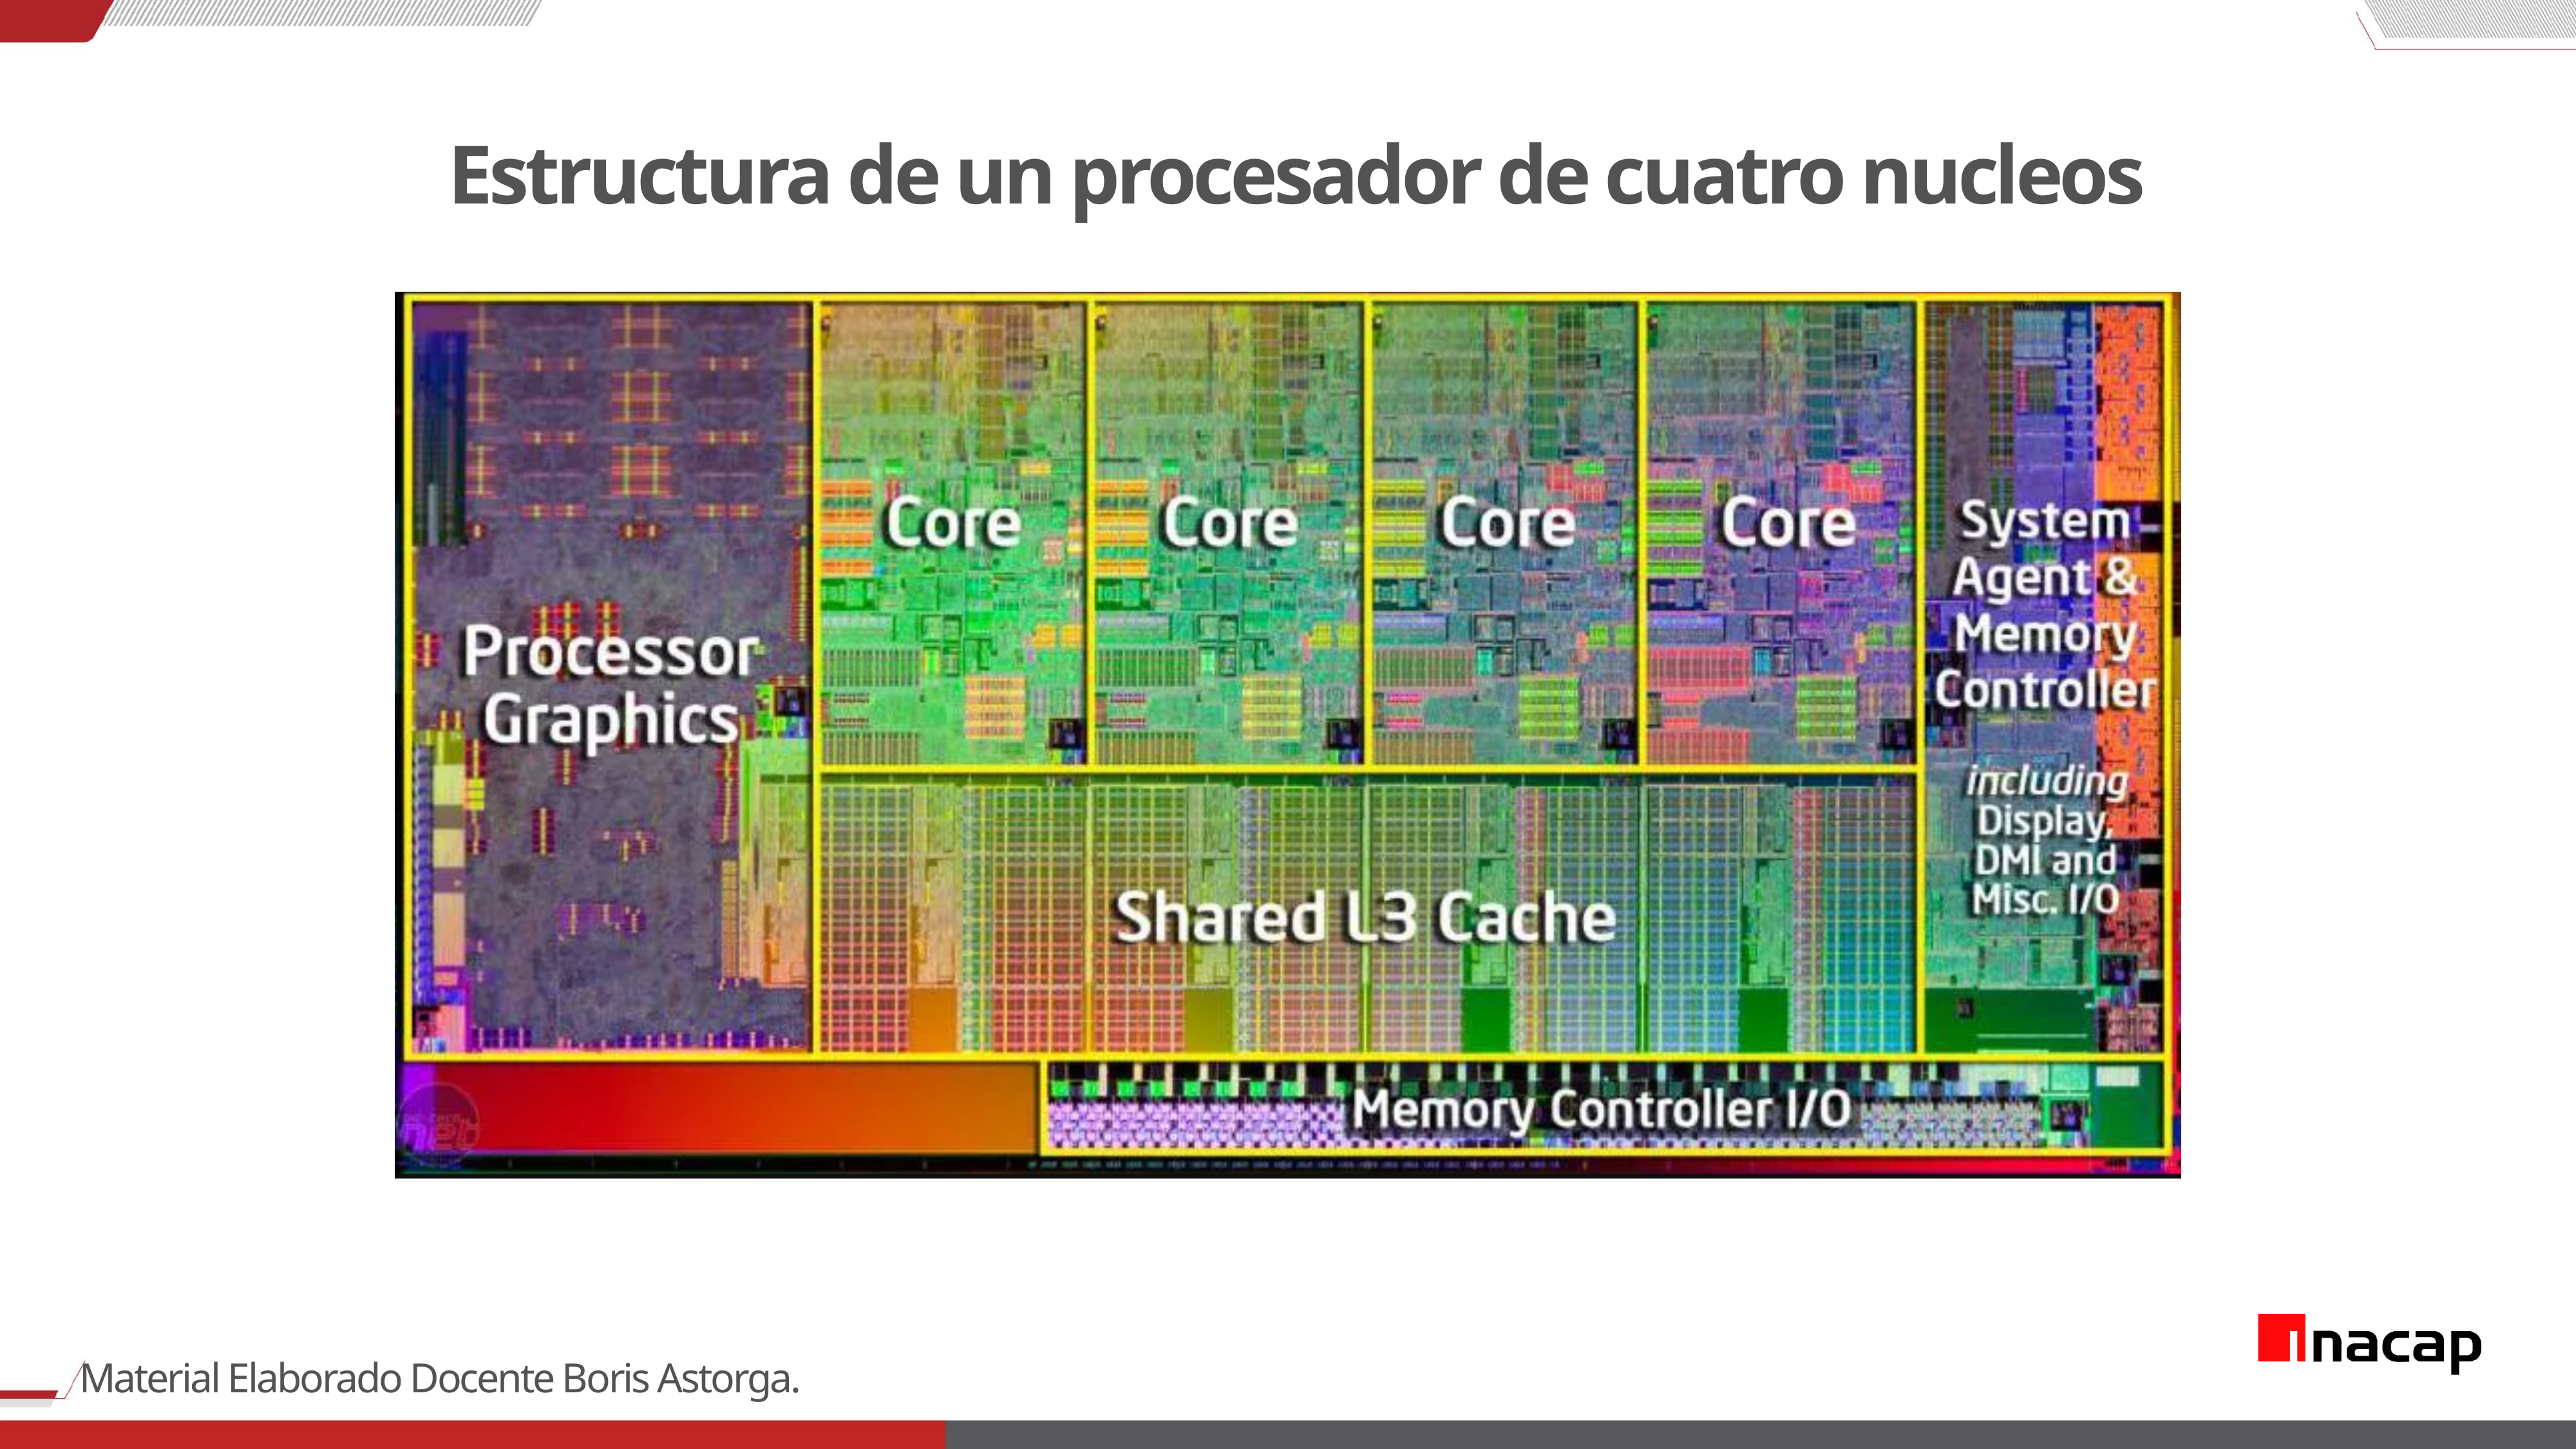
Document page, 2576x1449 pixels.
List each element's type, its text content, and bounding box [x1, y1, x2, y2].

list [394, 292, 2182, 1179]
text_box Material Elaborado Docente Boris Astorga. [70, 1348, 1358, 1406]
picture [0, 0, 2576, 55]
picture [0, 1354, 2576, 1449]
title Estructura de un procesador de cuatro nucleos [437, 50, 2257, 294]
picture [2246, 1314, 2481, 1375]
